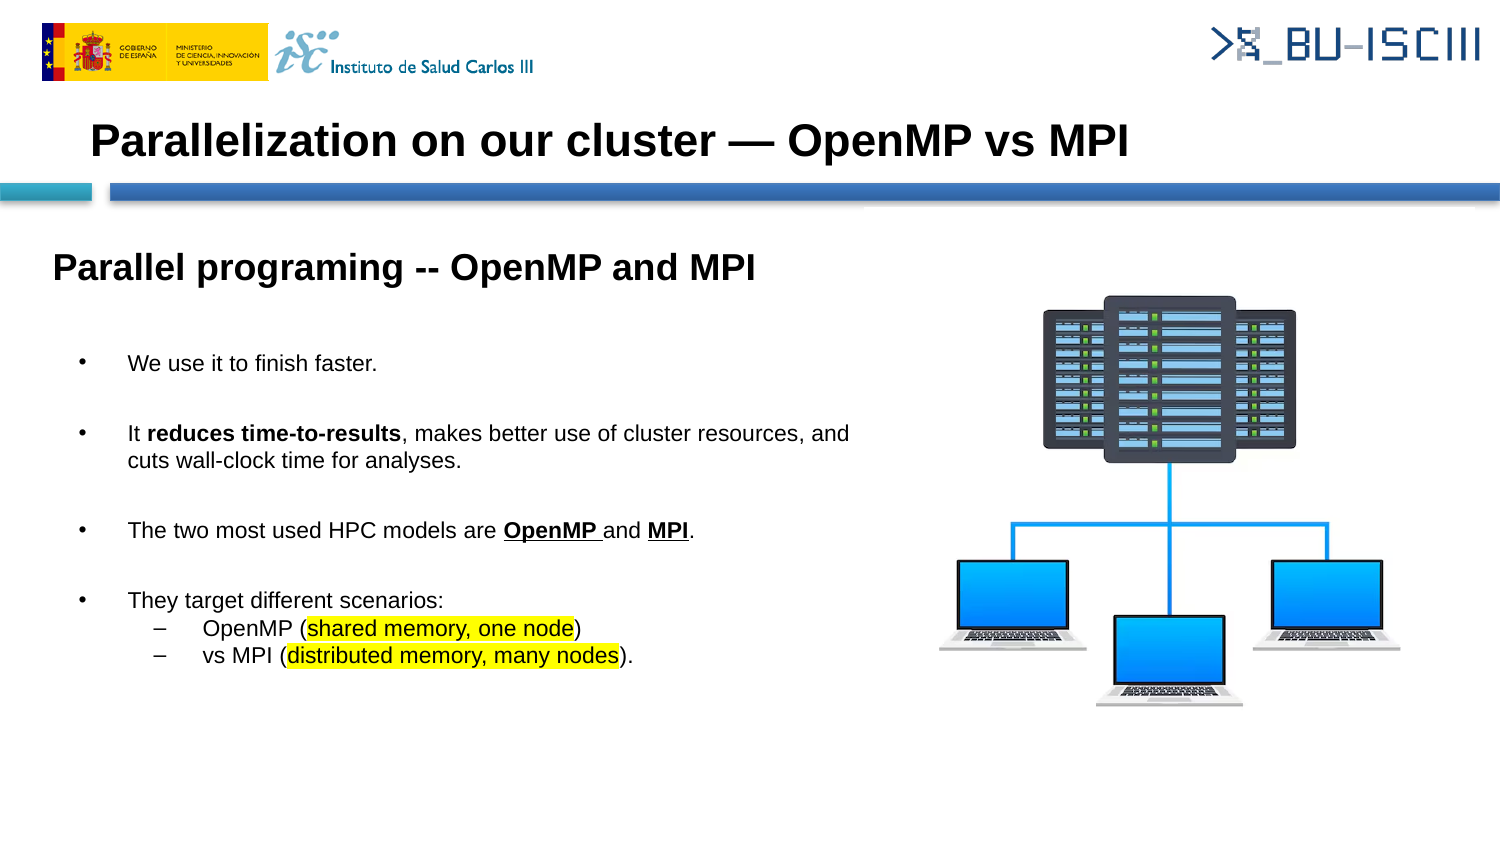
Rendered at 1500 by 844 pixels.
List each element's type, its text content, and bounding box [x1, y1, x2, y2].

picture [42, 23, 593, 81]
title Parallelization on our cluster — OpenMP vs MPI [75, 85, 1425, 183]
list Parallel programing -- OpenMP and MPI We use it to finish faster. It reduces time-to-results, makes better use of cluster resources, and cuts wall-clock time for analyses. The two most used HPC models are OpenMP and MPI. They target different scenarios: OpenMP (shared memory, one node) vs MPI (distributed memory, many nodes). [37, 235, 859, 754]
picture [864, 207, 1476, 794]
picture [1201, 0, 1492, 85]
